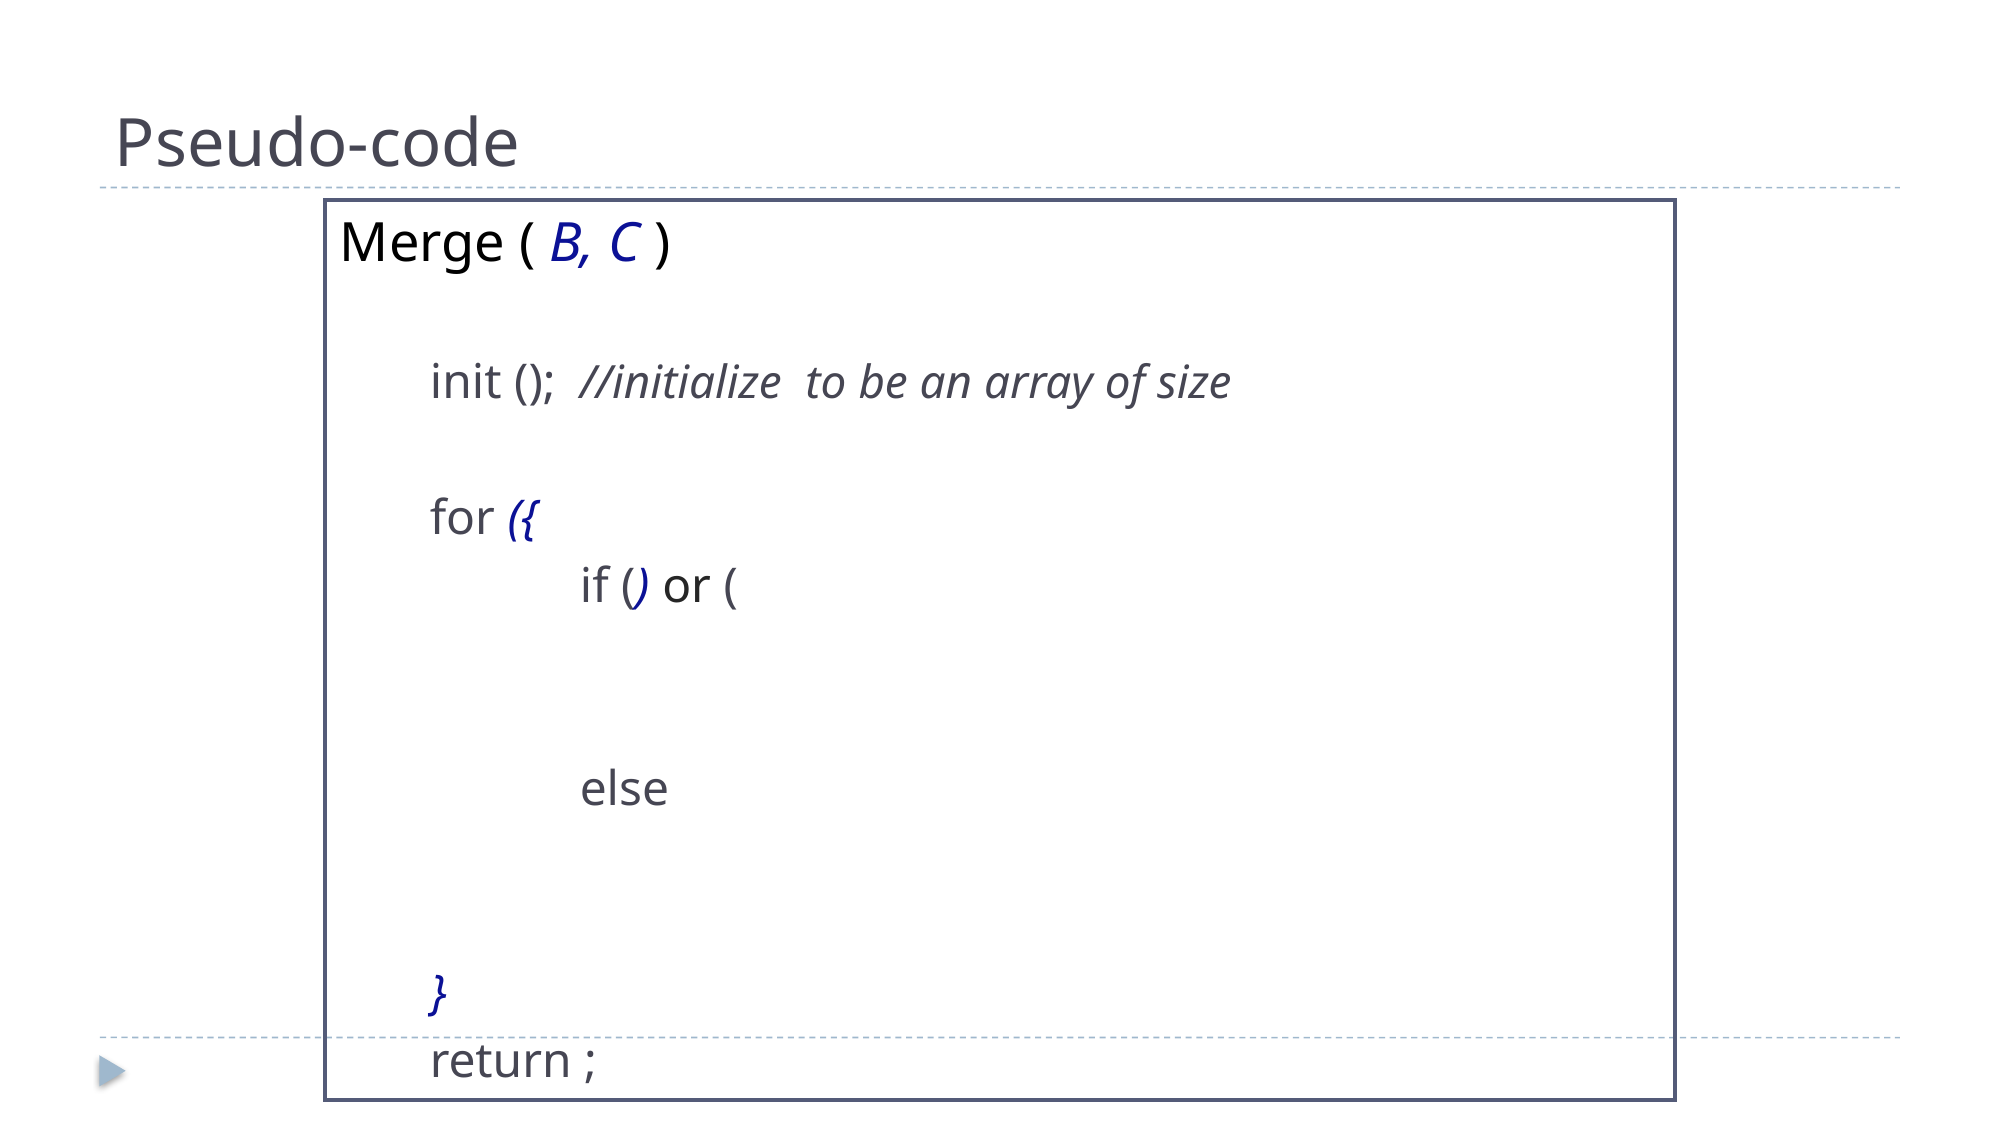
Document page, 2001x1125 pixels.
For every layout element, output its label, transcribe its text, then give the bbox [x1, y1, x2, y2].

title Pseudo-code [99, 24, 1901, 188]
